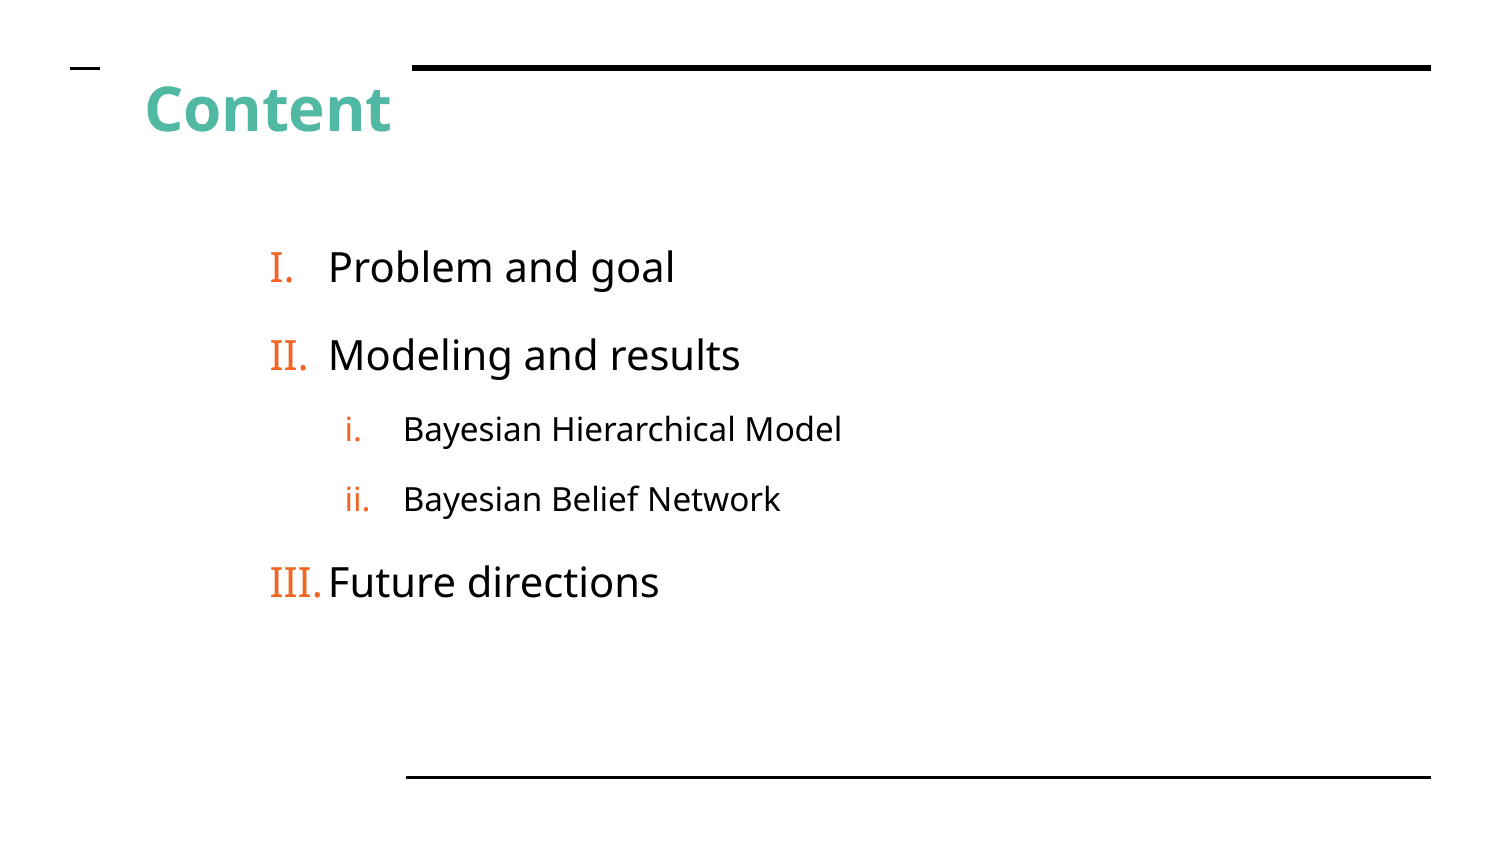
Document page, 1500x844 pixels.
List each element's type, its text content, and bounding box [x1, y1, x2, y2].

title Content [129, 54, 412, 159]
list Problem and goal Modeling and results Bayesian Hierarchical Model Bayesian Belief Network Future directions [237, 188, 1014, 767]
